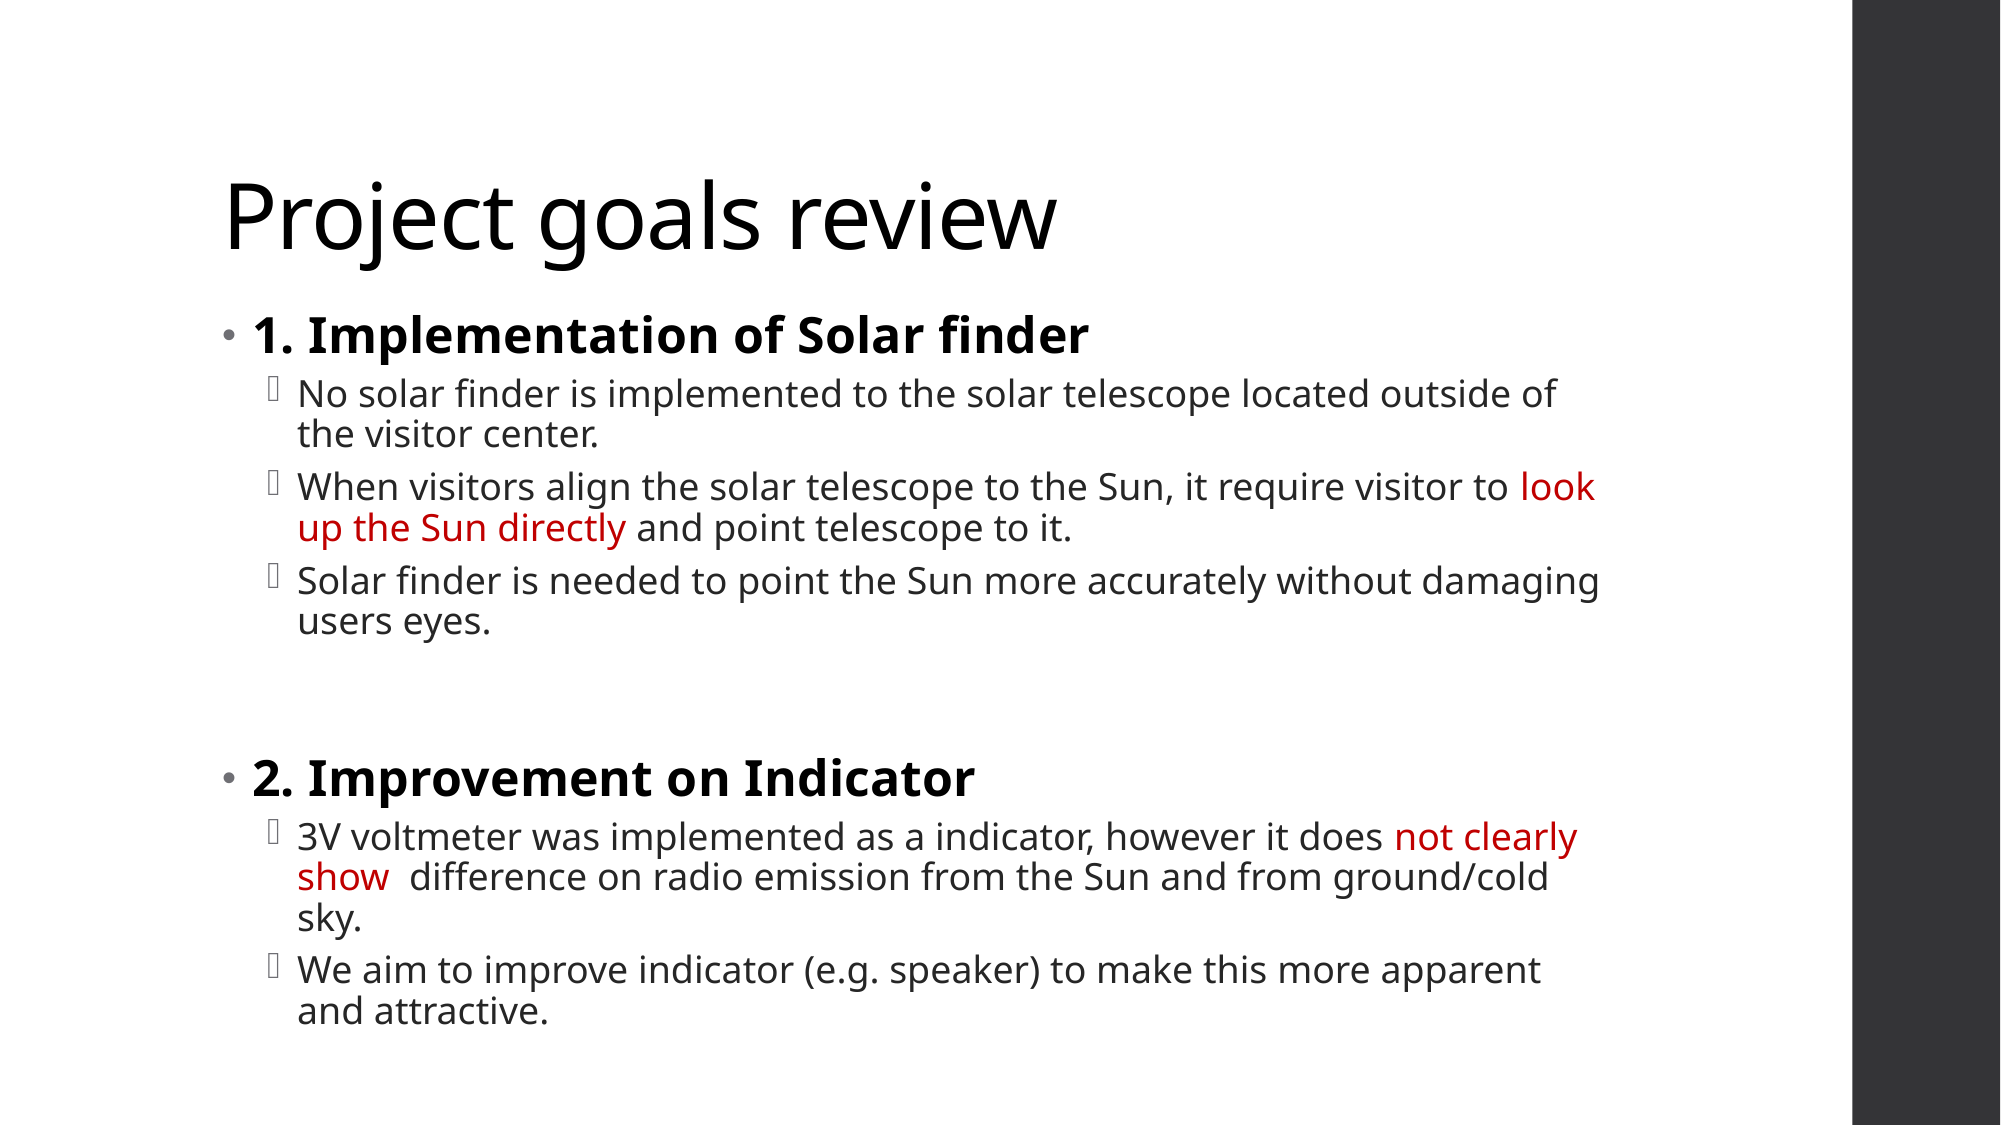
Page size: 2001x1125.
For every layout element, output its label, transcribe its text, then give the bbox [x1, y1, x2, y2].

title Project goals review [206, 60, 1797, 278]
list 1. Implementation of Solar finder No solar finder is implemented to the solar telescope located outside of the visitor center. When visitors align the solar telescope to the Sun, it require visitor to look up the Sun directly and point telescope to it. Solar finder is needed to point the Sun more accurately without damaging users eyes. 2. Improvement on Indicator 3V voltmeter was implemented as a indicator, however it does not clearly show difference on radio emission from the Sun and from ground/cold sky. We aim to improve indicator (e.g. speaker) to make this more apparent and attractive. [206, 299, 1617, 1014]
